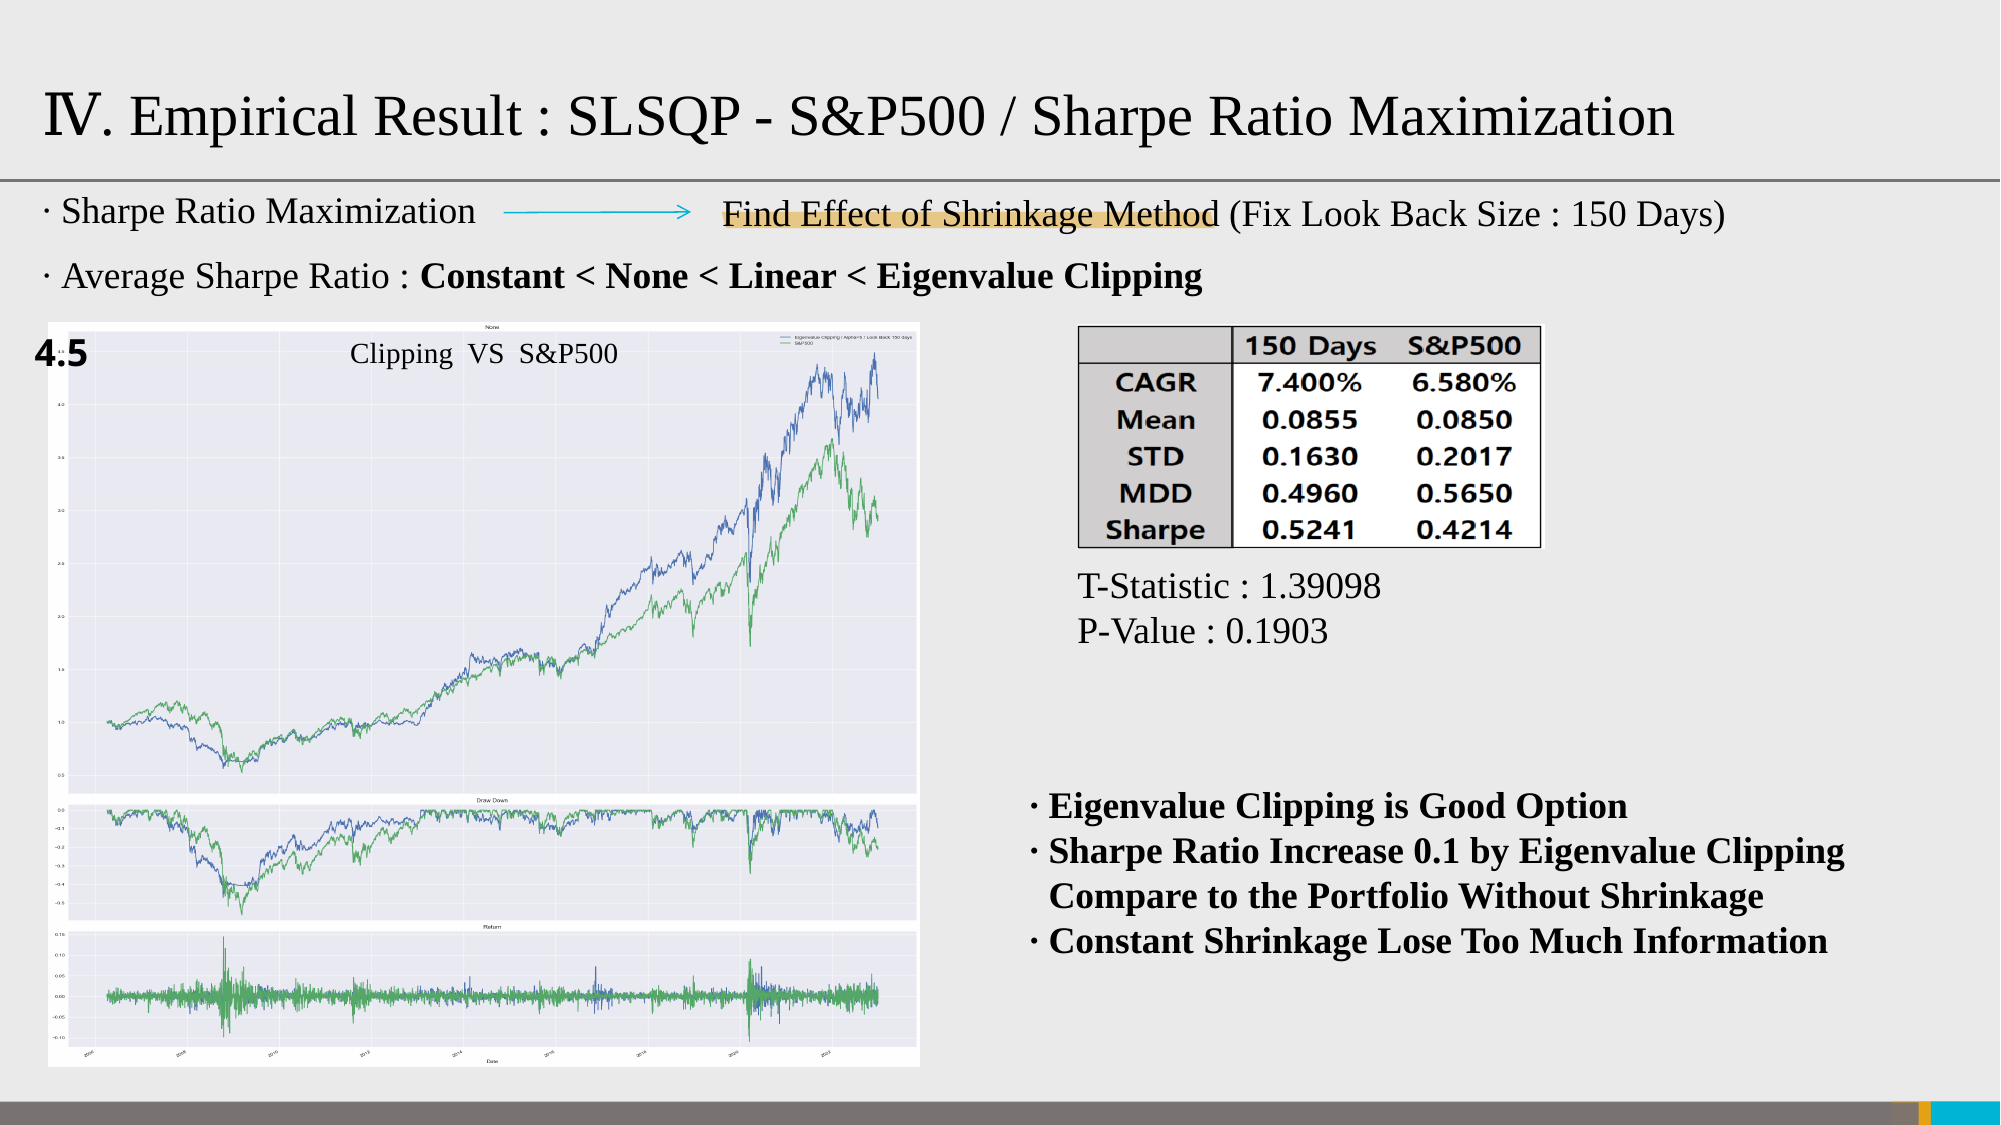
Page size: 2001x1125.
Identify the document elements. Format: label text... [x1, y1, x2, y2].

text_box ∙ Sharpe Ratio Maximization [27, 181, 707, 239]
text_box ∙ Eigenvalue Clipping is Good Option ∙ Sharpe Ratio Increase 0.1 by Eigenvalue Clipping Compare to the Portfolio Without Shrinkage ∙ Constant Shrinkage Lose Too Much Information [1014, 773, 2000, 969]
text_box [1930, 1101, 2000, 1125]
picture [1077, 324, 1545, 549]
picture [47, 322, 920, 1067]
text_box 4.5 [19, 321, 164, 382]
text_box [1920, 1101, 1930, 1125]
text_box ∙ Average Sharpe Ratio : Constant < None < Linear < Eigenvalue Clipping [27, 243, 1311, 304]
text_box Ⅳ. Empirical Result : SLSQP - S&P500 / Sharpe Ratio Maximization [27, 69, 1789, 155]
text_box T-Statistic : 1.39098 P-Value : 0.1903 [1062, 553, 1961, 659]
text_box [0, 1101, 1920, 1125]
text_box Find Effect of Shrinkage Method (Fix Look Back Size : 150 Days) [707, 181, 1892, 242]
